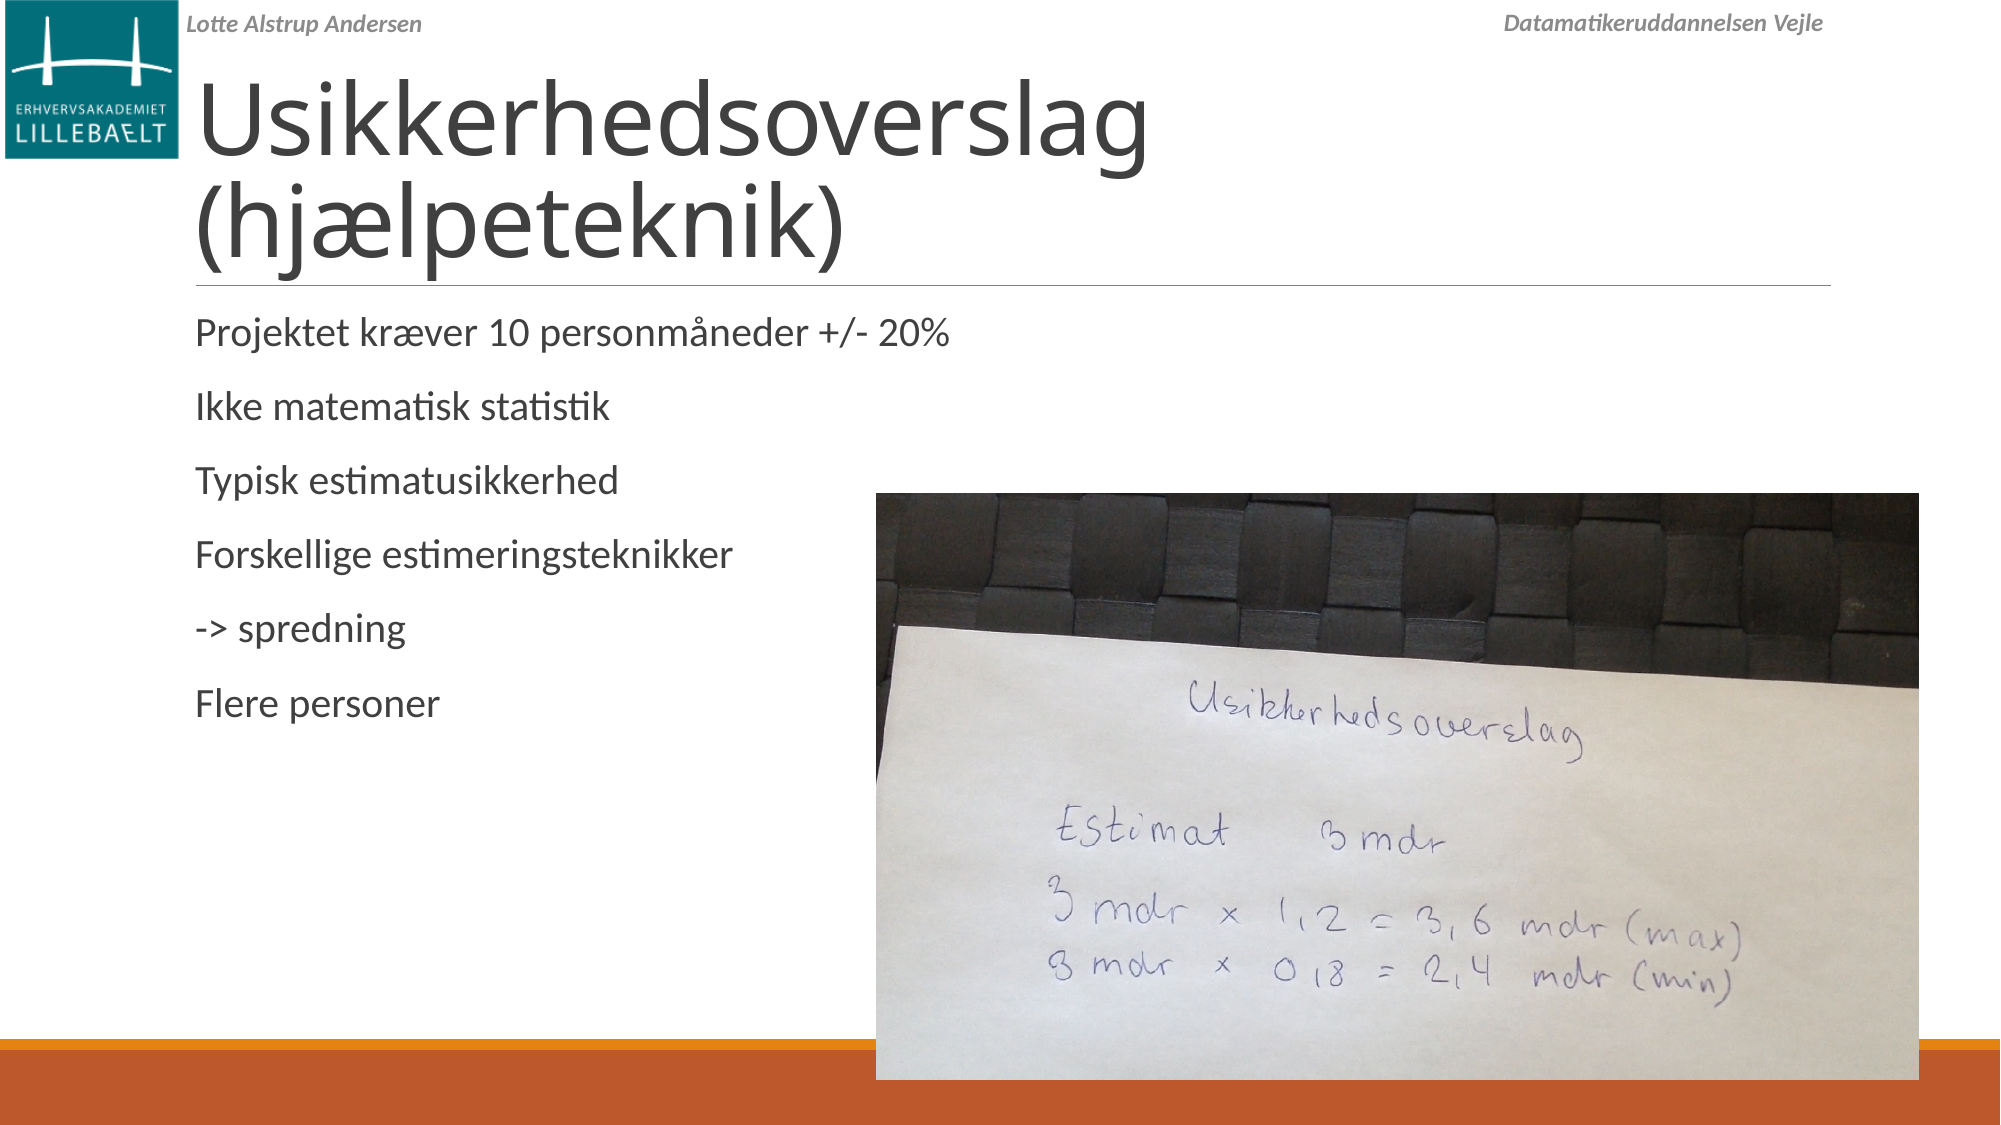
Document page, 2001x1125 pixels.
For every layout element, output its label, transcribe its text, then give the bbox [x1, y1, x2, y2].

title Usikkerhedsoverslag (hjælpeteknik) [180, 47, 1830, 285]
list Projektet kræver 10 personmåneder +/- 20% Ikke matematisk statistik Typisk estimatusikkerhed Forskellige estimeringsteknikker -> spredning Flere personer [180, 302, 976, 963]
picture [876, 492, 1920, 1081]
picture [4, 0, 180, 160]
